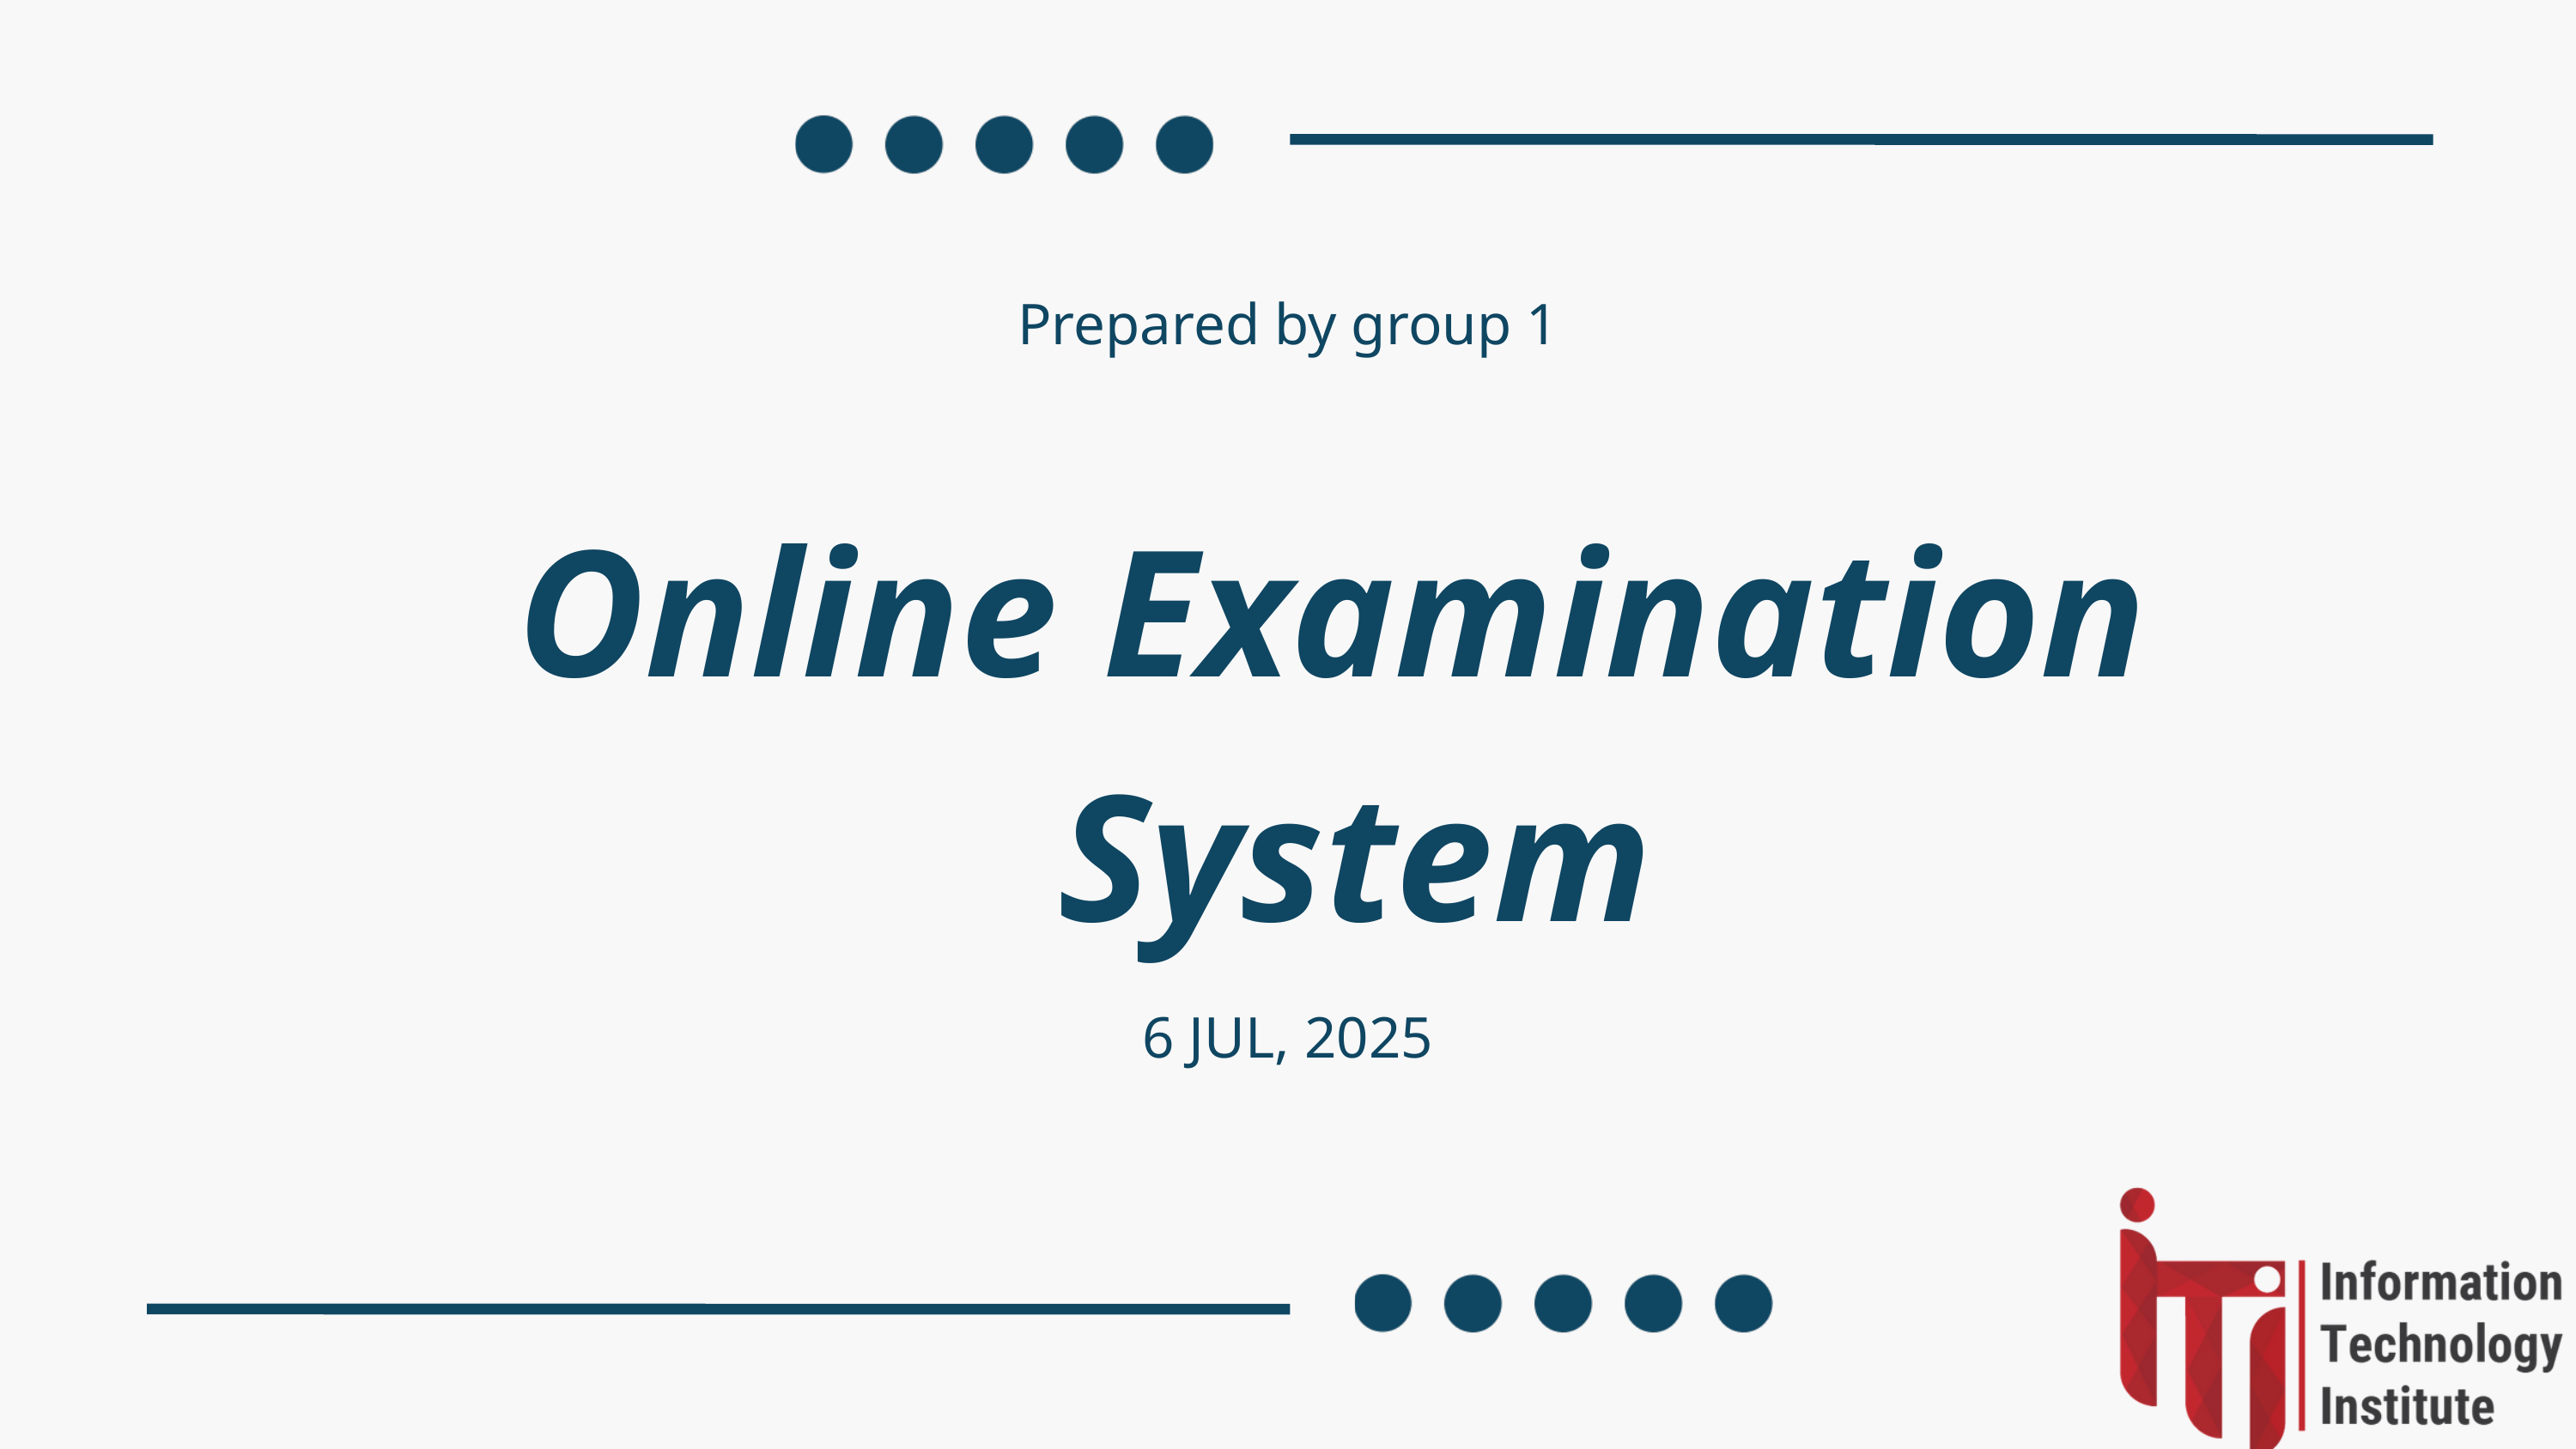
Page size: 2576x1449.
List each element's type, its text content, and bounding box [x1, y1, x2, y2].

text_box Online Examination System [237, 467, 2473, 1178]
text_box [795, 113, 1214, 176]
text_box [1354, 1272, 1773, 1335]
text_box 6 JUL, 2025 [795, 990, 1781, 1070]
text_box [2118, 1149, 2576, 1449]
text_box Prepared by group 1 [467, 276, 2108, 356]
